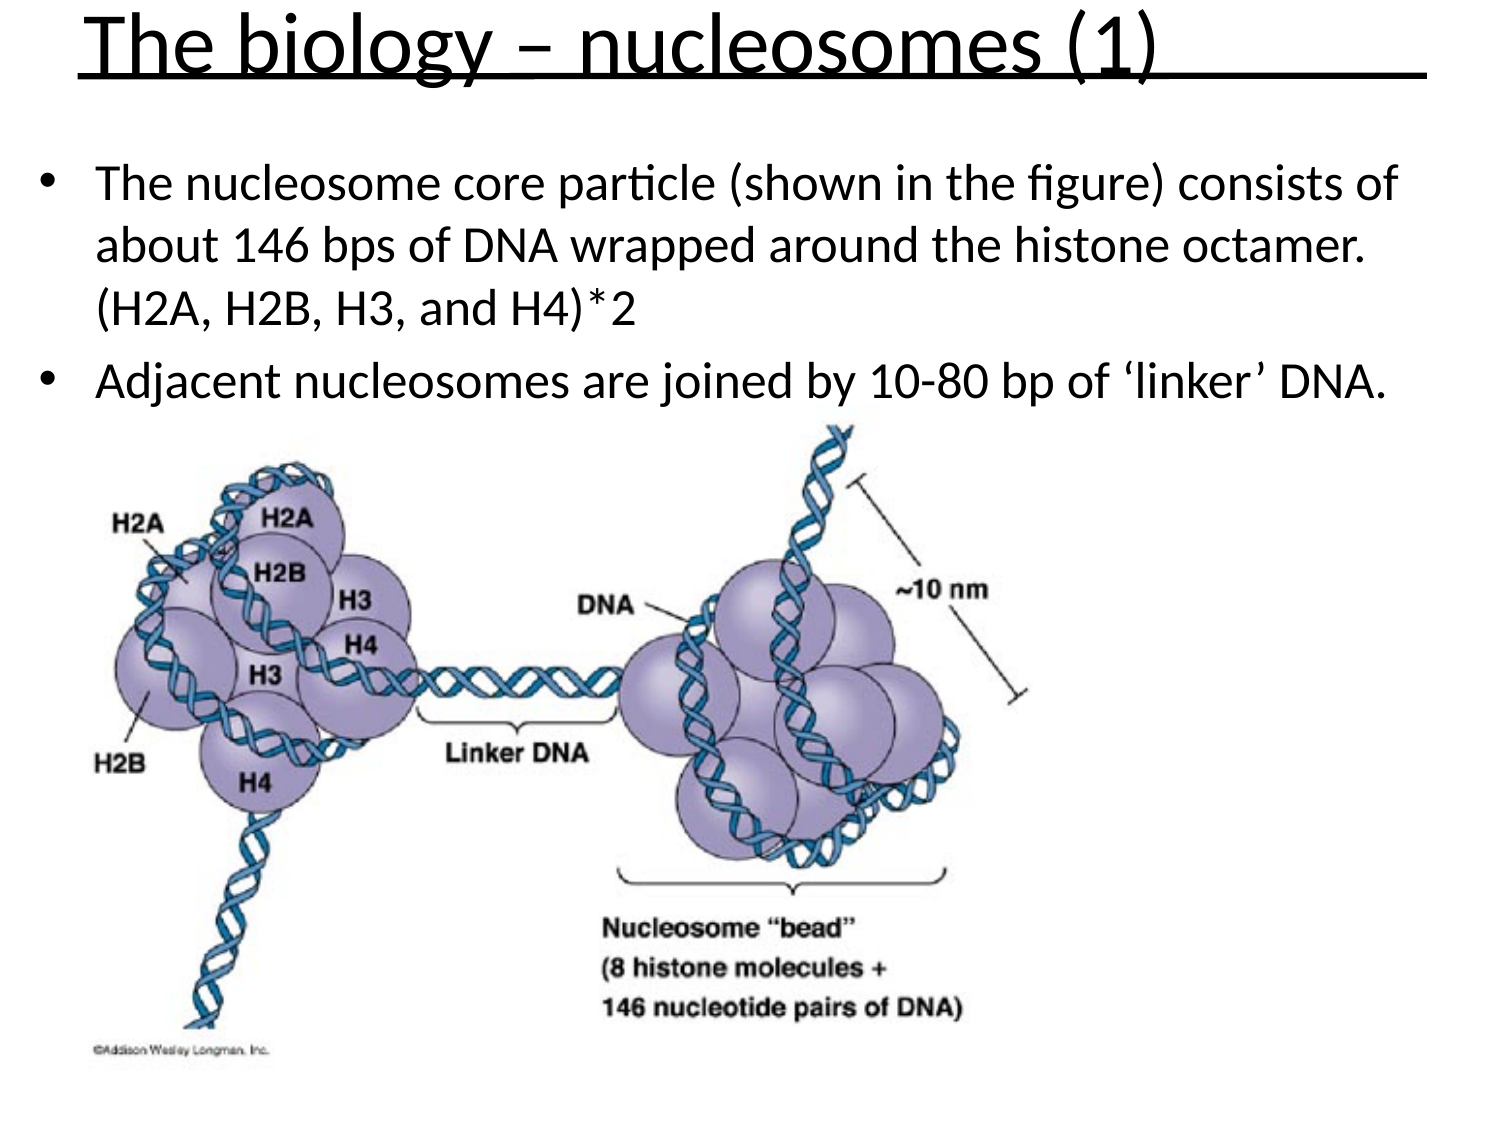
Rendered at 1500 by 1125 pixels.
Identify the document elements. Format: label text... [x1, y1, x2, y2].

picture [72, 404, 1049, 1077]
list The nucleosome core particle (shown in the figure) consists of about 146 bps of DNA wrapped around the histone octamer. (H2A, H2B, H3, and H4)*2 Adjacent nucleosomes are joined by 10-80 bp of ‘linker’ DNA. [23, 140, 1475, 1047]
text_box The biology – nucleosomes (1) [83, 0, 1348, 90]
